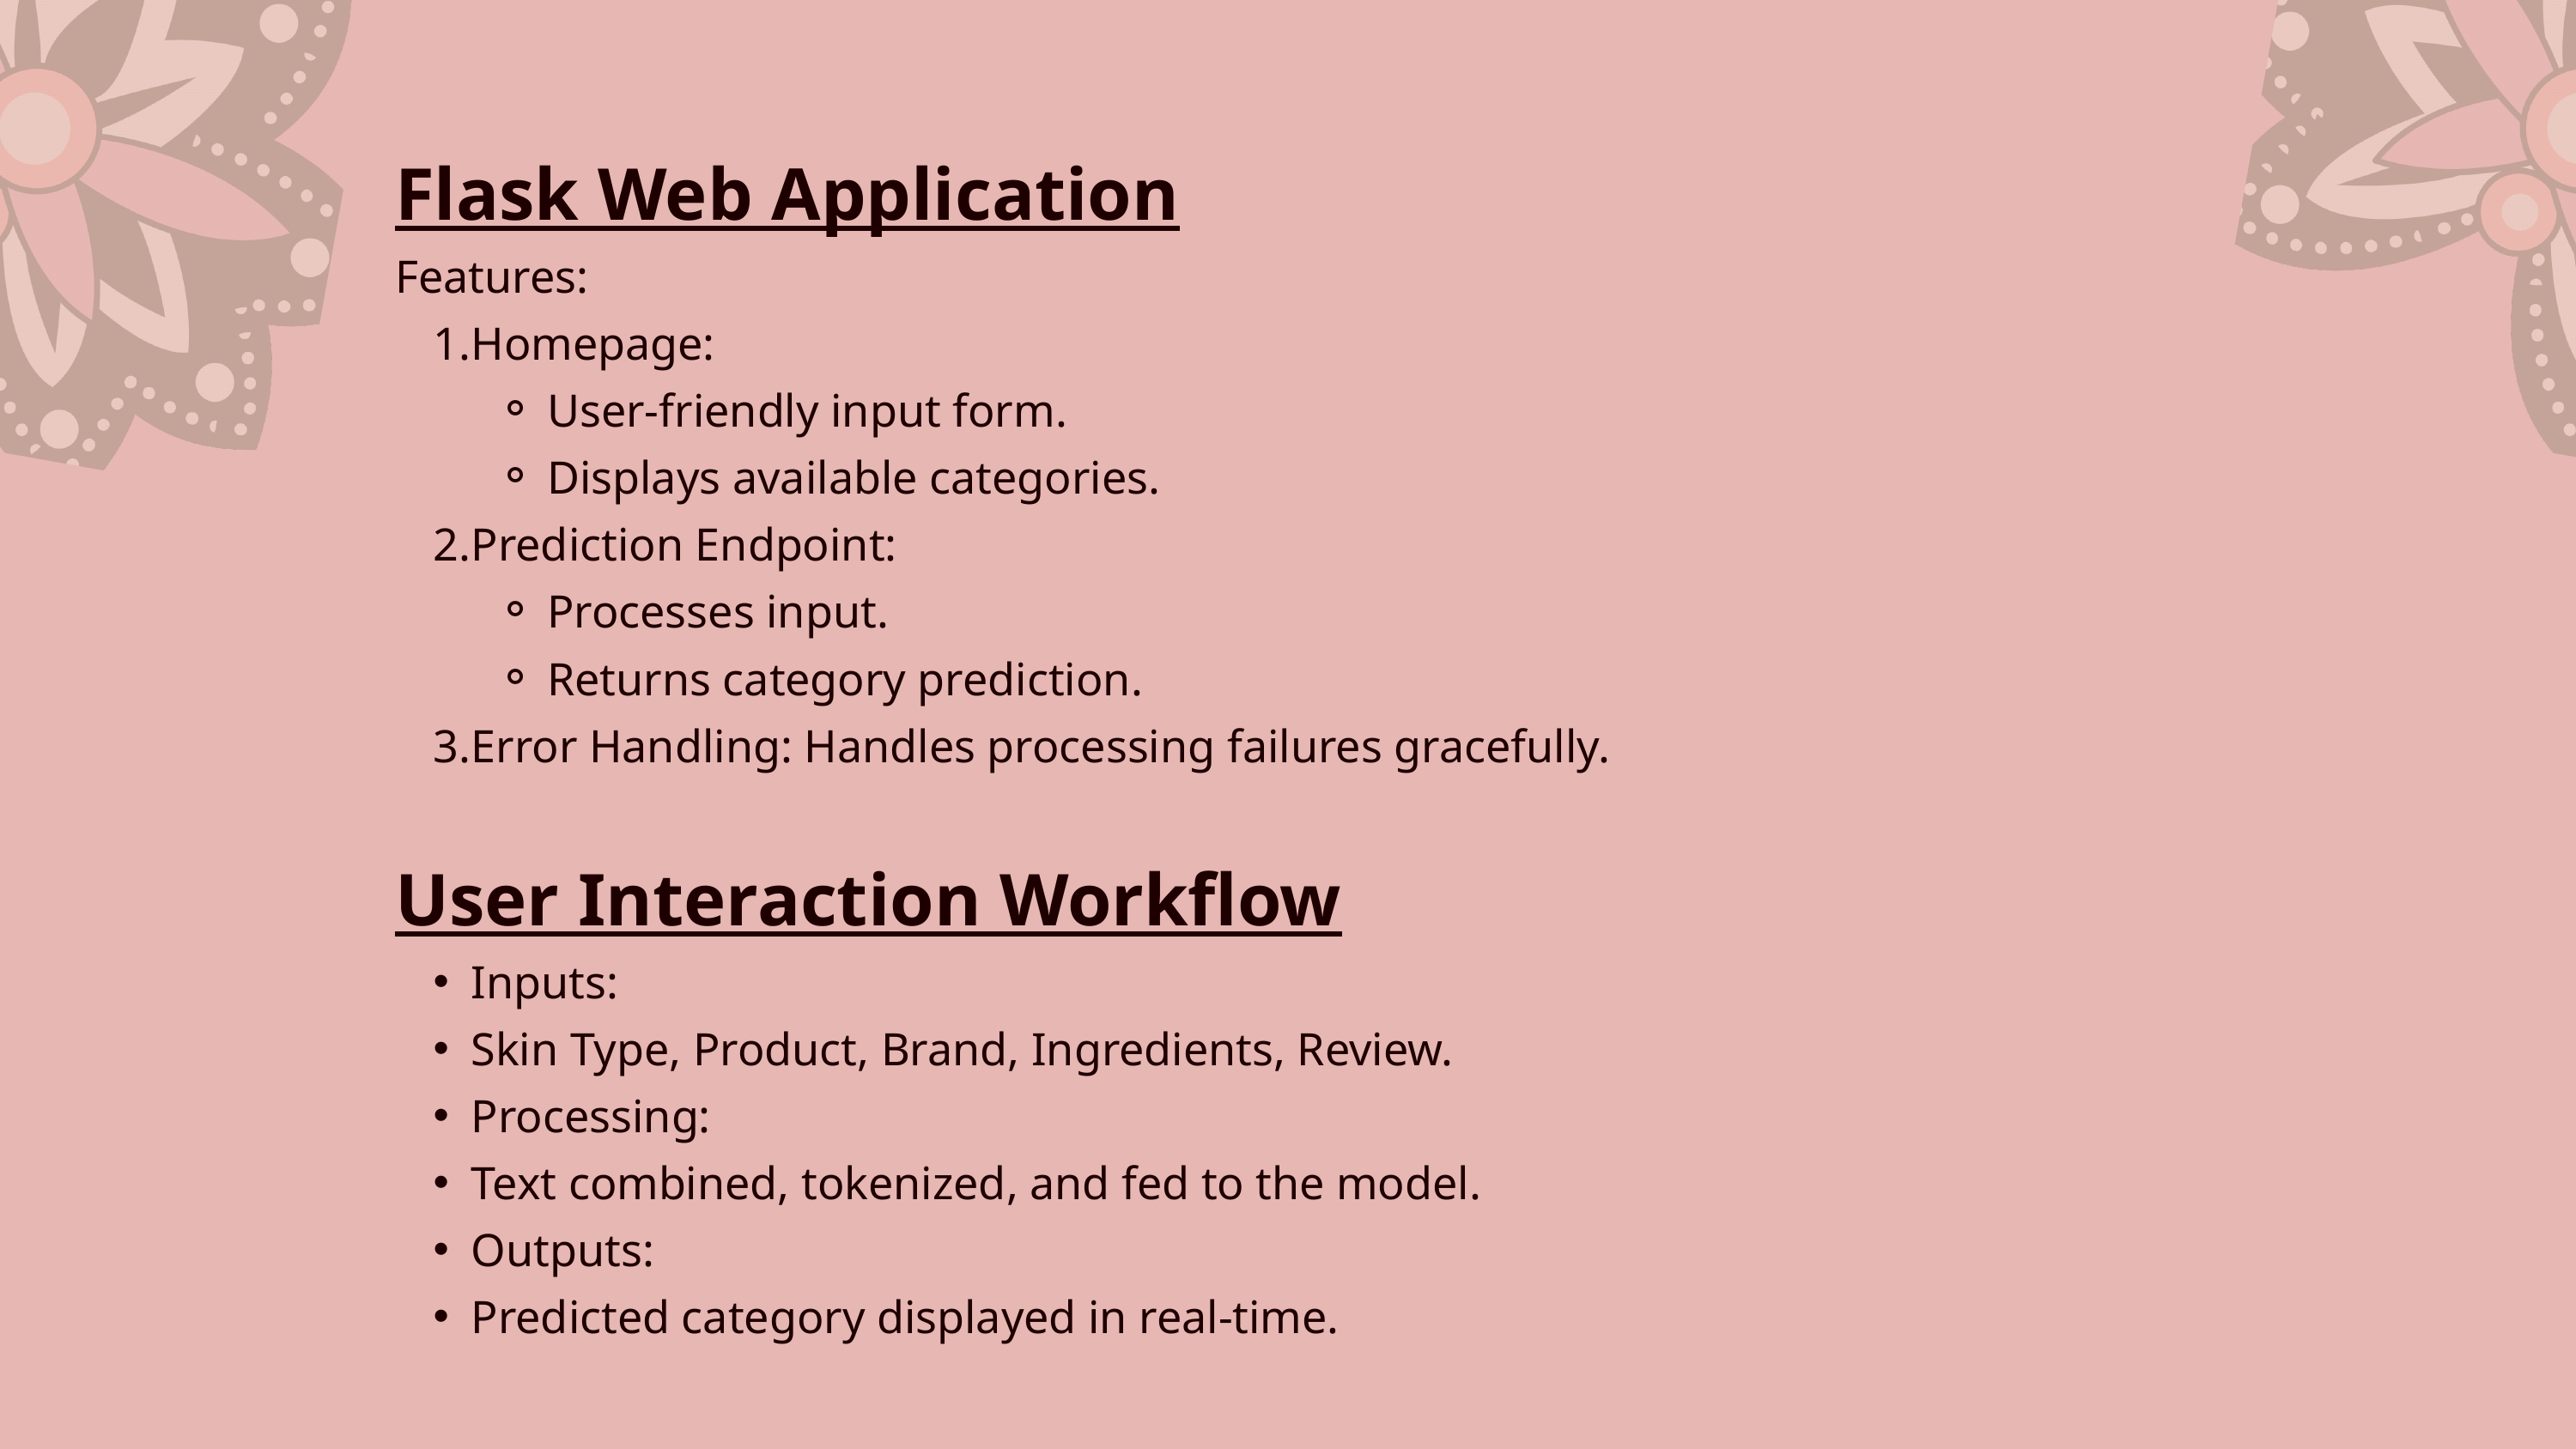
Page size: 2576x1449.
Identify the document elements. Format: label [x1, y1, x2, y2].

text_box [0, 0, 2576, 1449]
